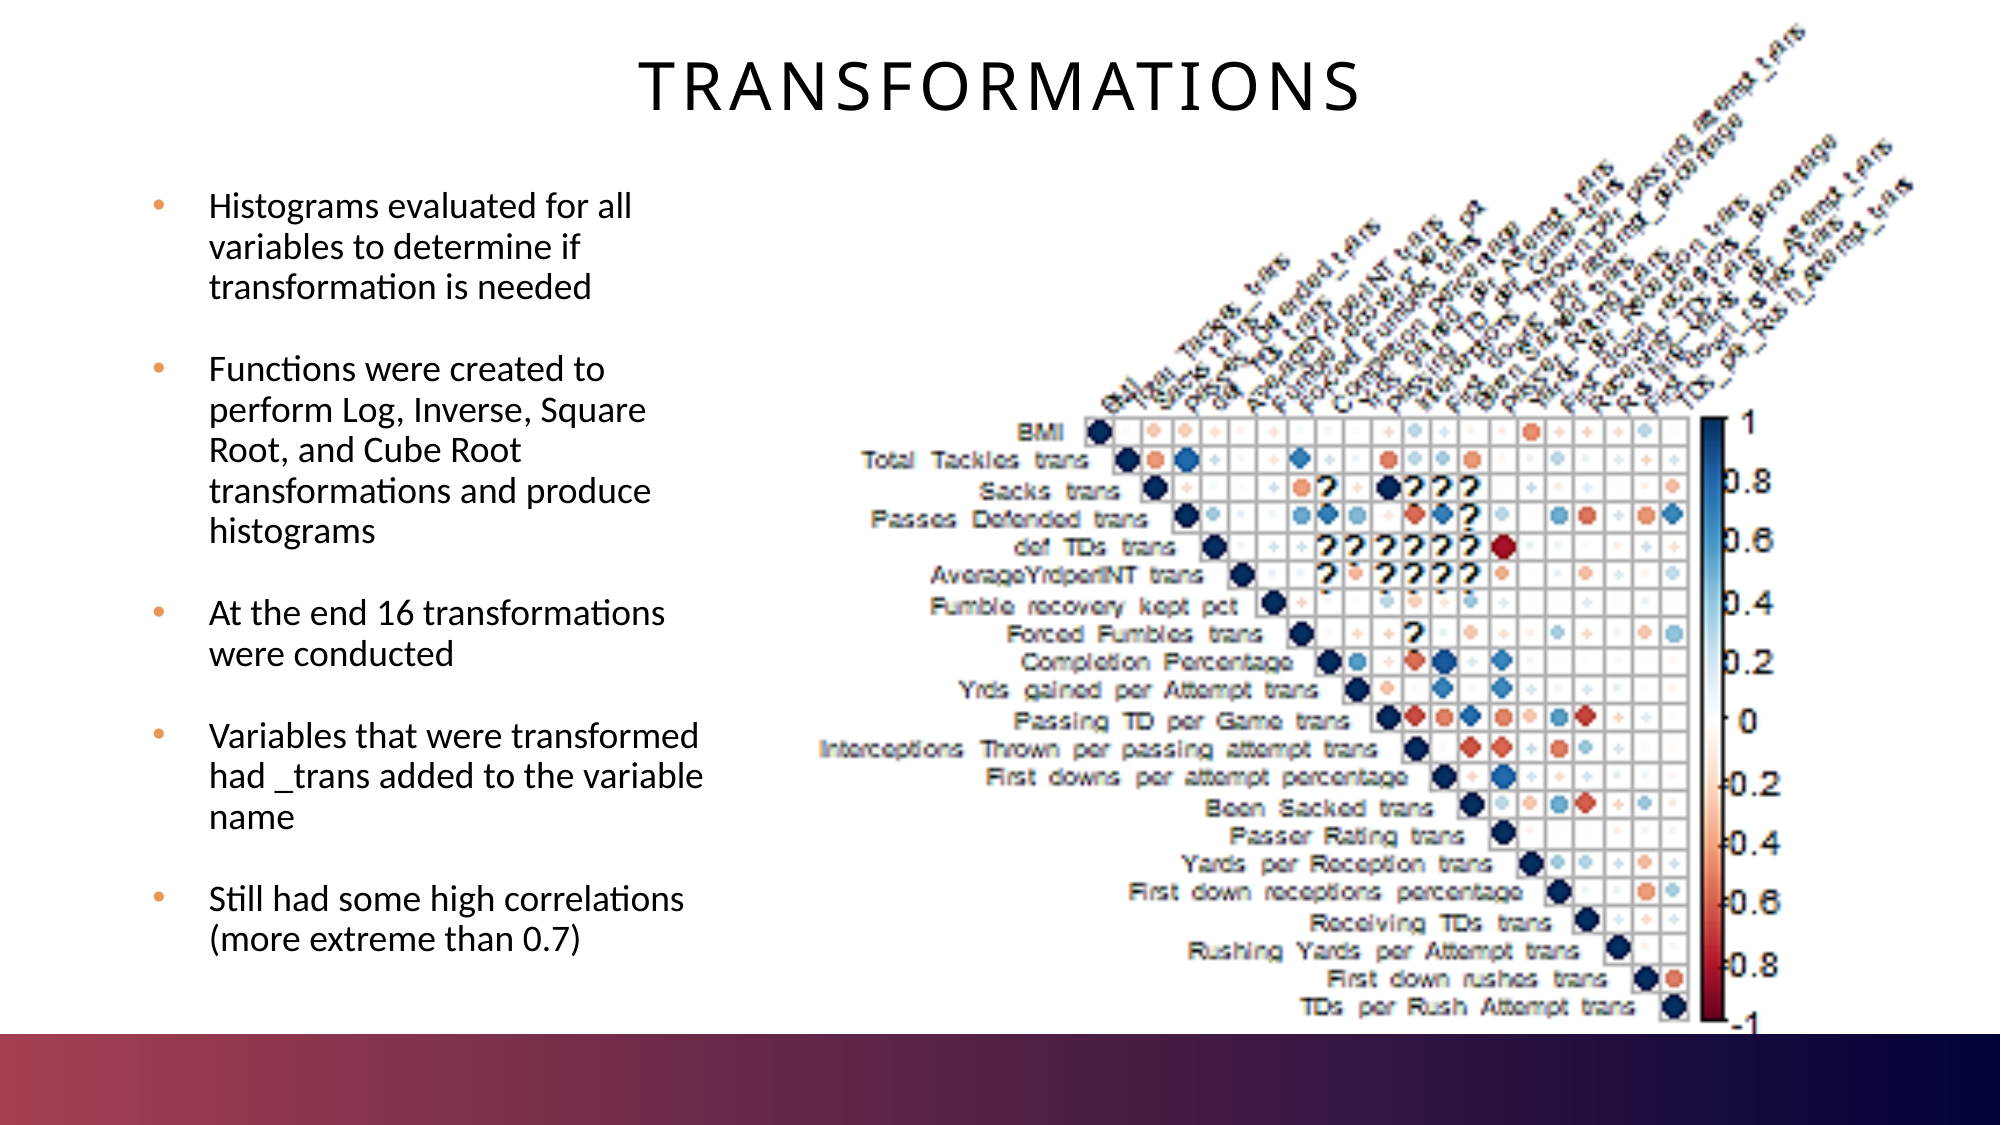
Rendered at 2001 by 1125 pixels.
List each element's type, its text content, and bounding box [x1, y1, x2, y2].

text_box [0, 1033, 2000, 1125]
title Transformations [137, 0, 1863, 179]
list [805, 18, 1929, 1048]
list Histograms evaluated for all variables to determine if transformation is needed Functions were created to perform Log, Inverse, Square Root, and Cube Root transformations and produce histograms At the end 16 transformations were conducted Variables that were transformed had _trans added to the variable name Still had some high correlations (more extreme than 0.7) [137, 179, 741, 1011]
